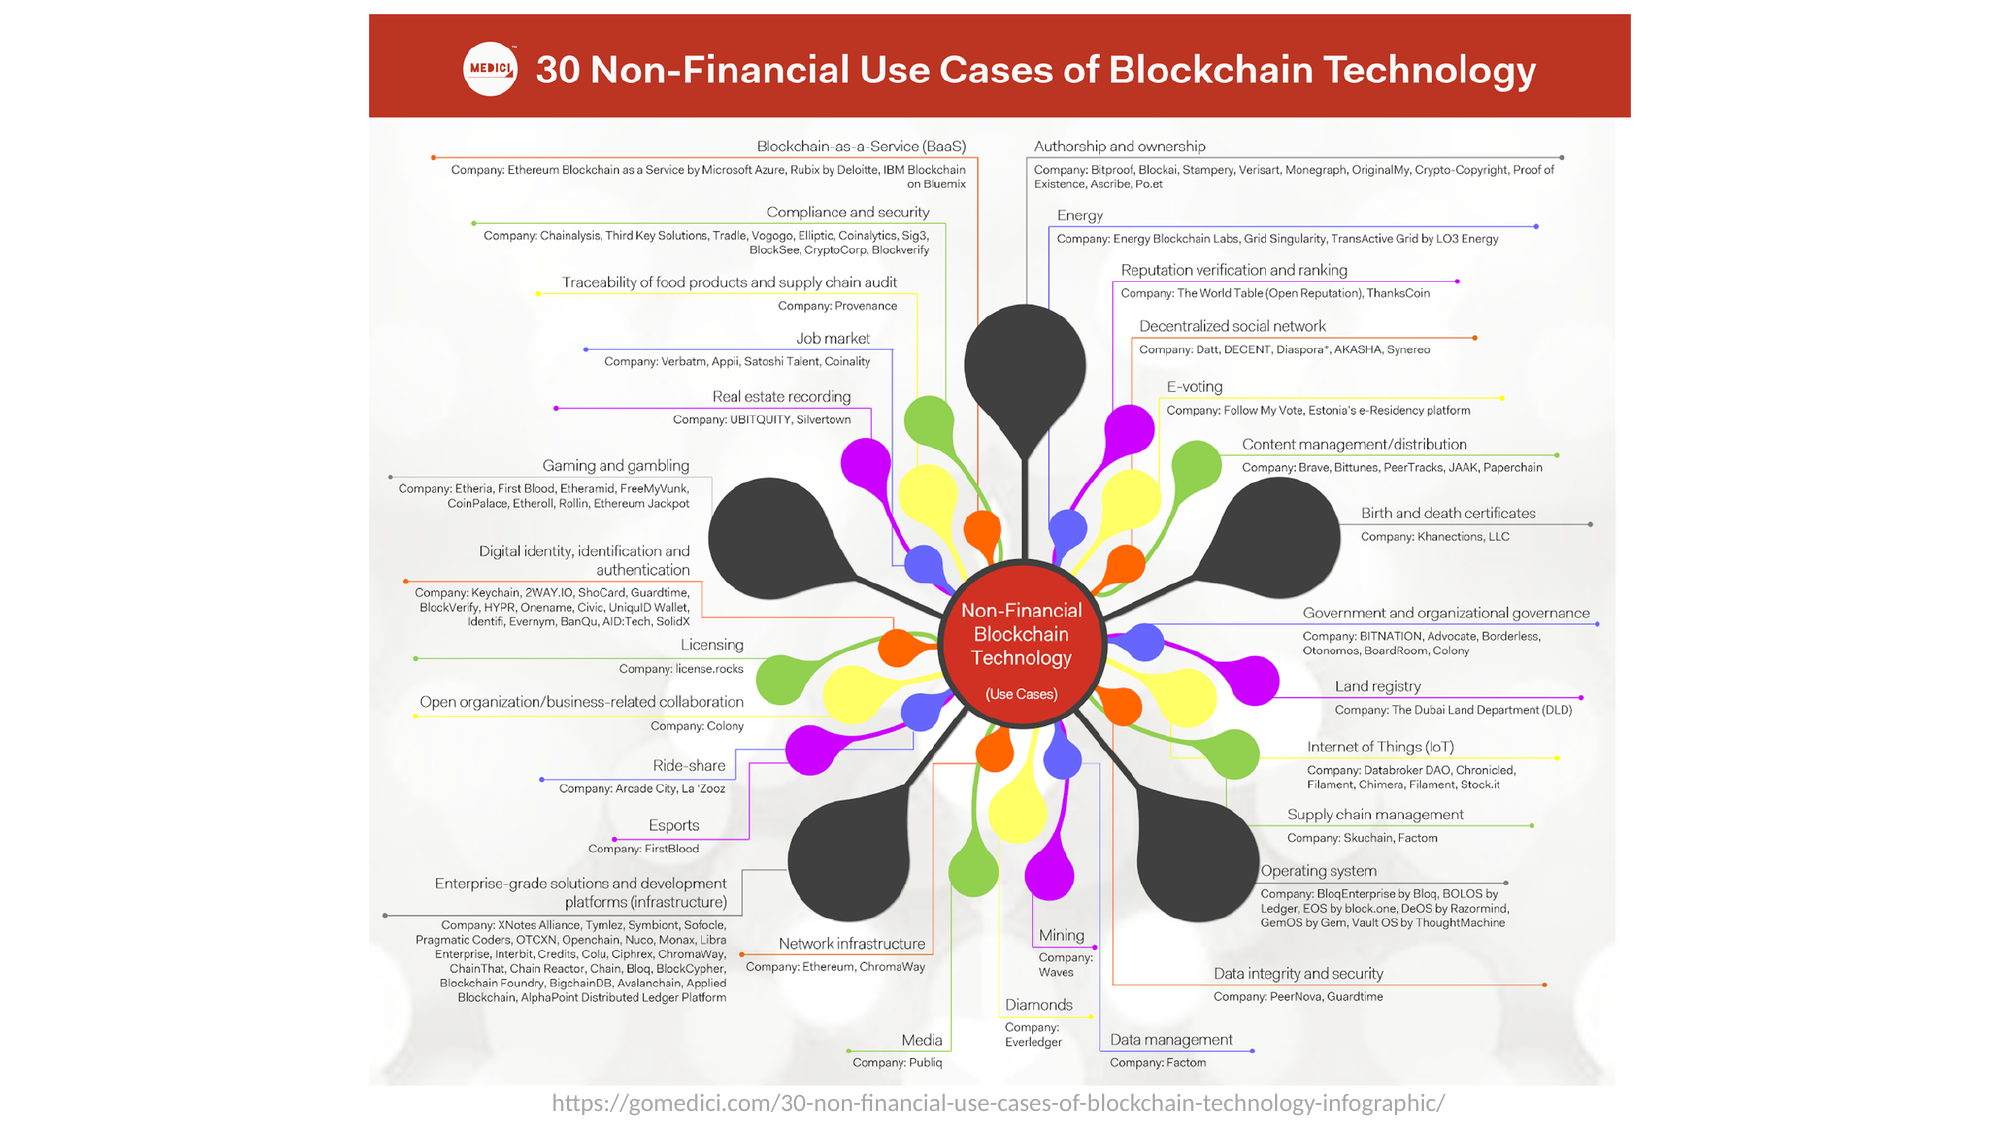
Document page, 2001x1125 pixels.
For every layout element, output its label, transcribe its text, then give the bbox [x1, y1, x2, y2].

picture [369, 14, 1631, 1086]
text_box https://gomedici.com/30-non-financial-use-cases-of-blockchain-technology-infographic/ [537, 1086, 1463, 1125]
